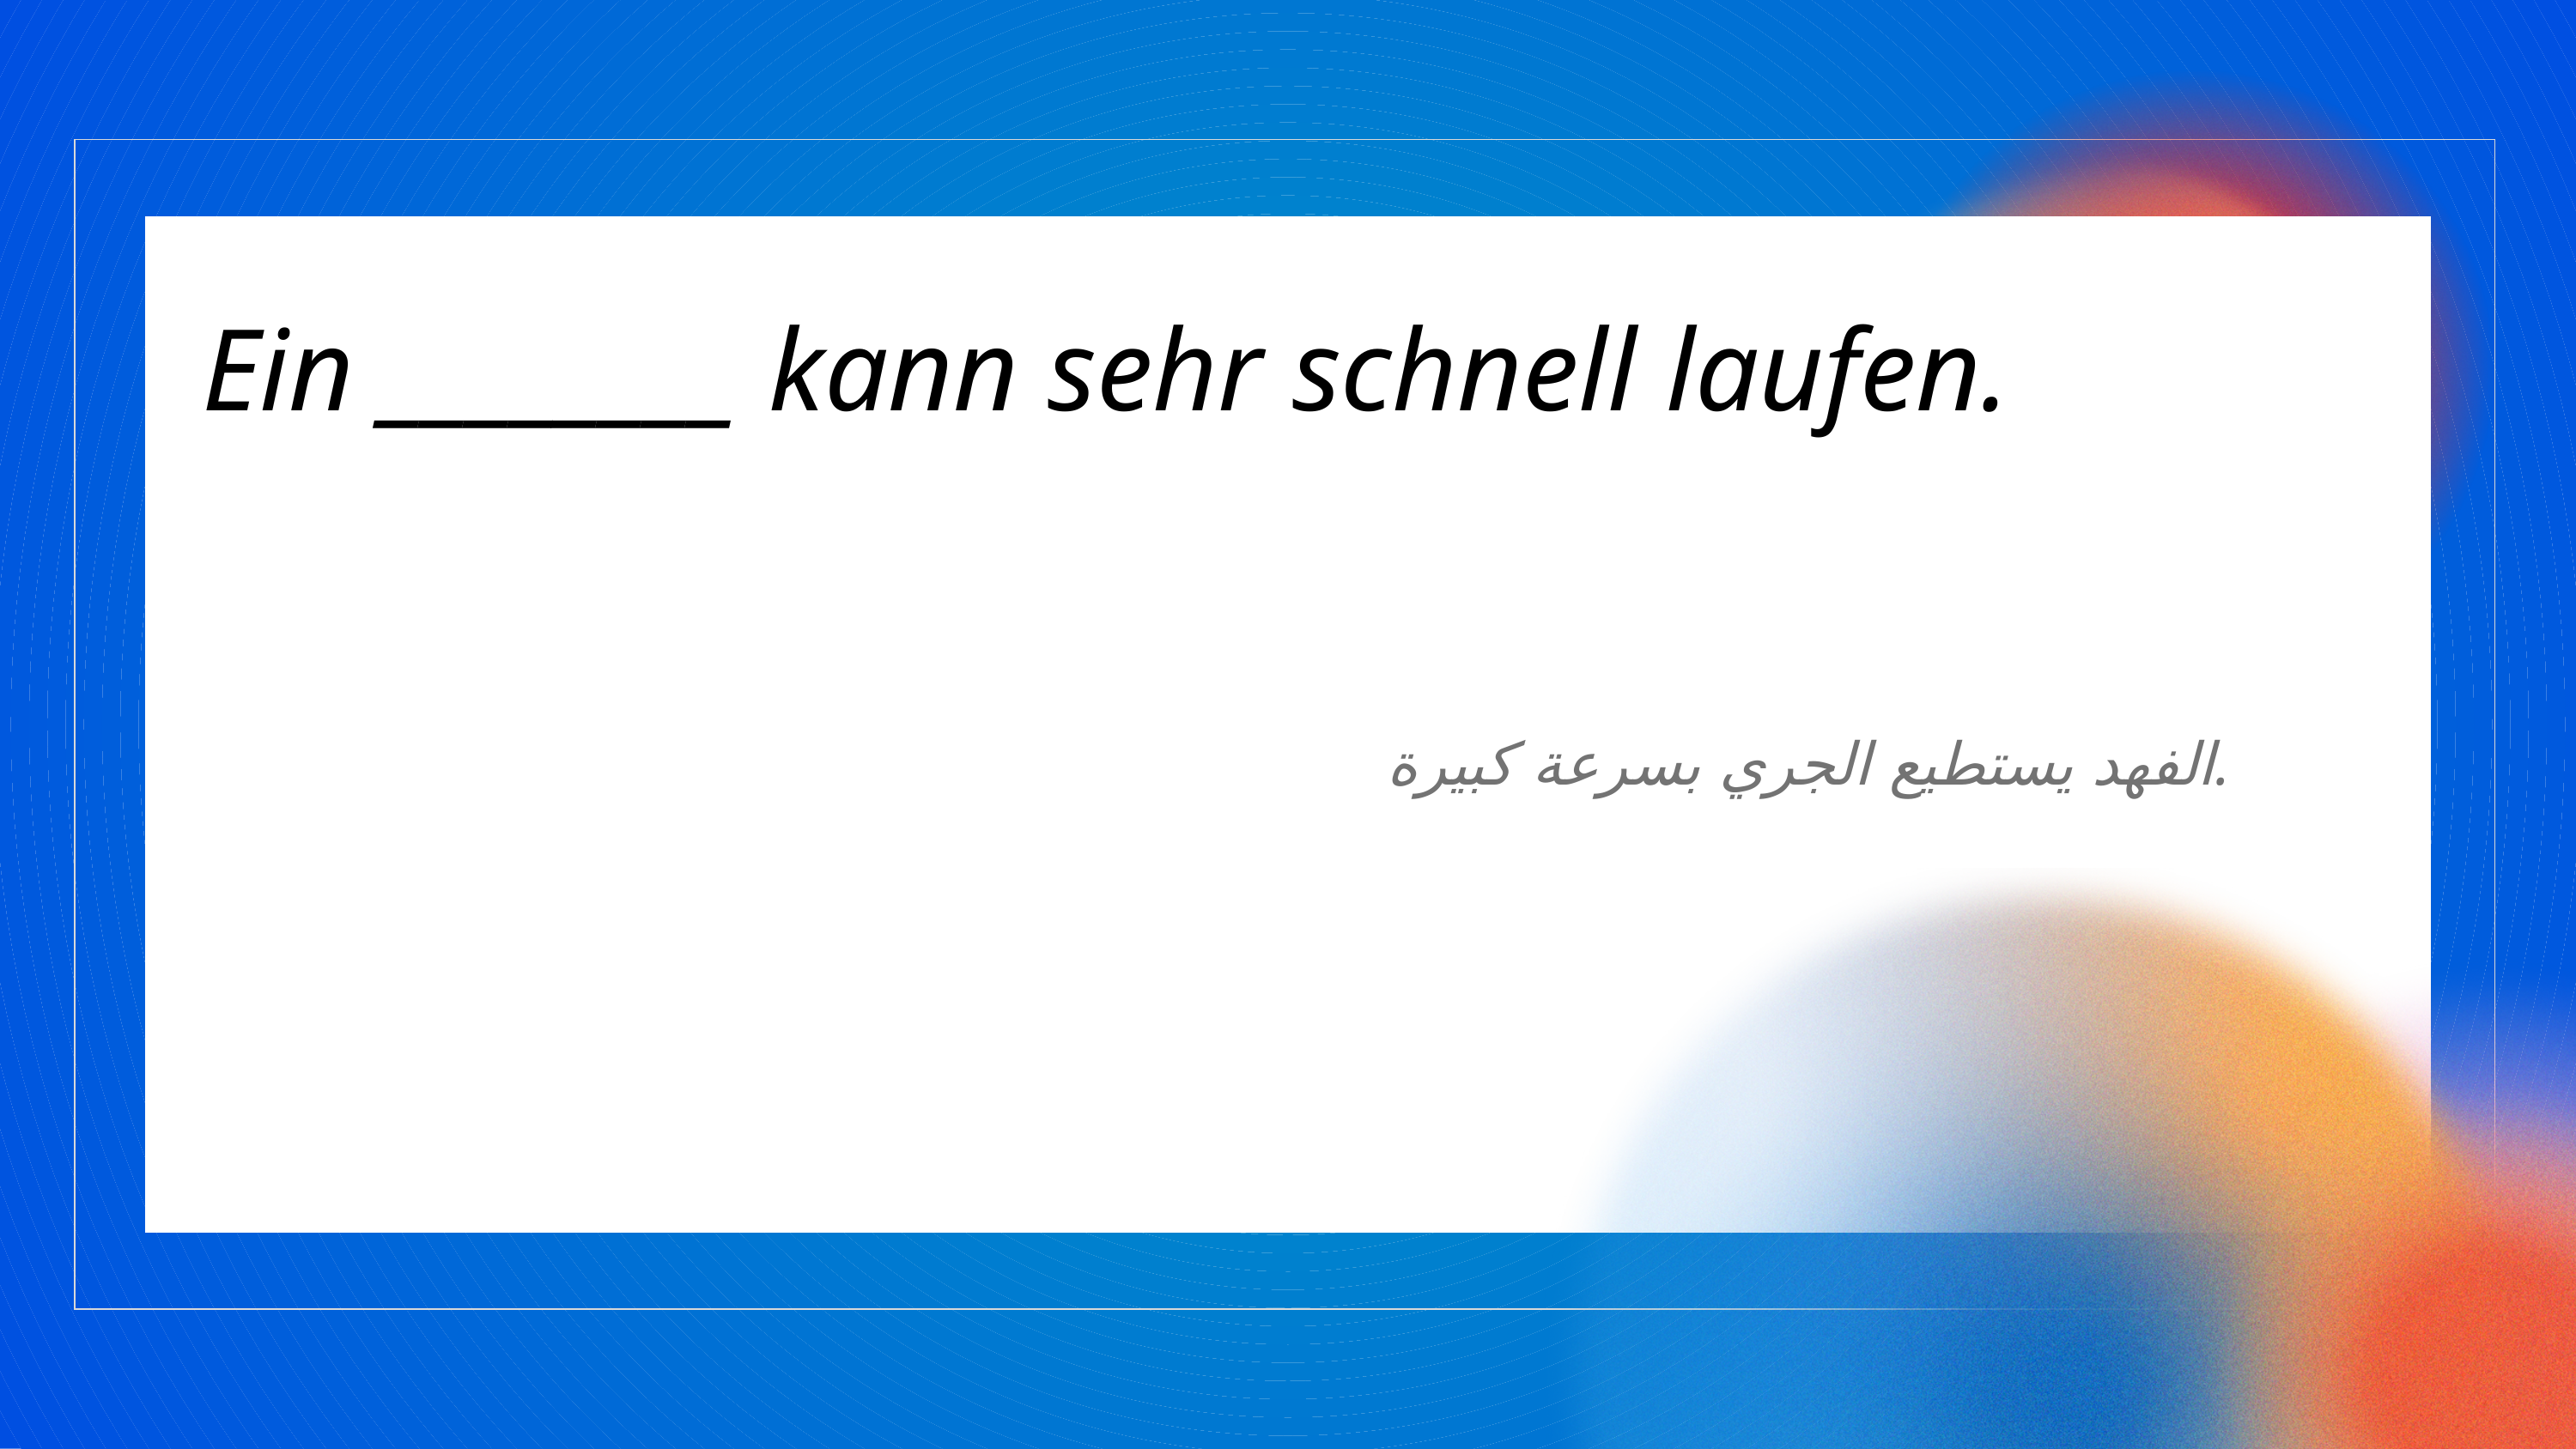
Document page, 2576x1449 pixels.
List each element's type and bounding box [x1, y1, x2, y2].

text_box [1543, 868, 2576, 1449]
text_box [1792, 70, 2495, 136]
text_box [144, 215, 2432, 1234]
text_box [74, 139, 2495, 1309]
